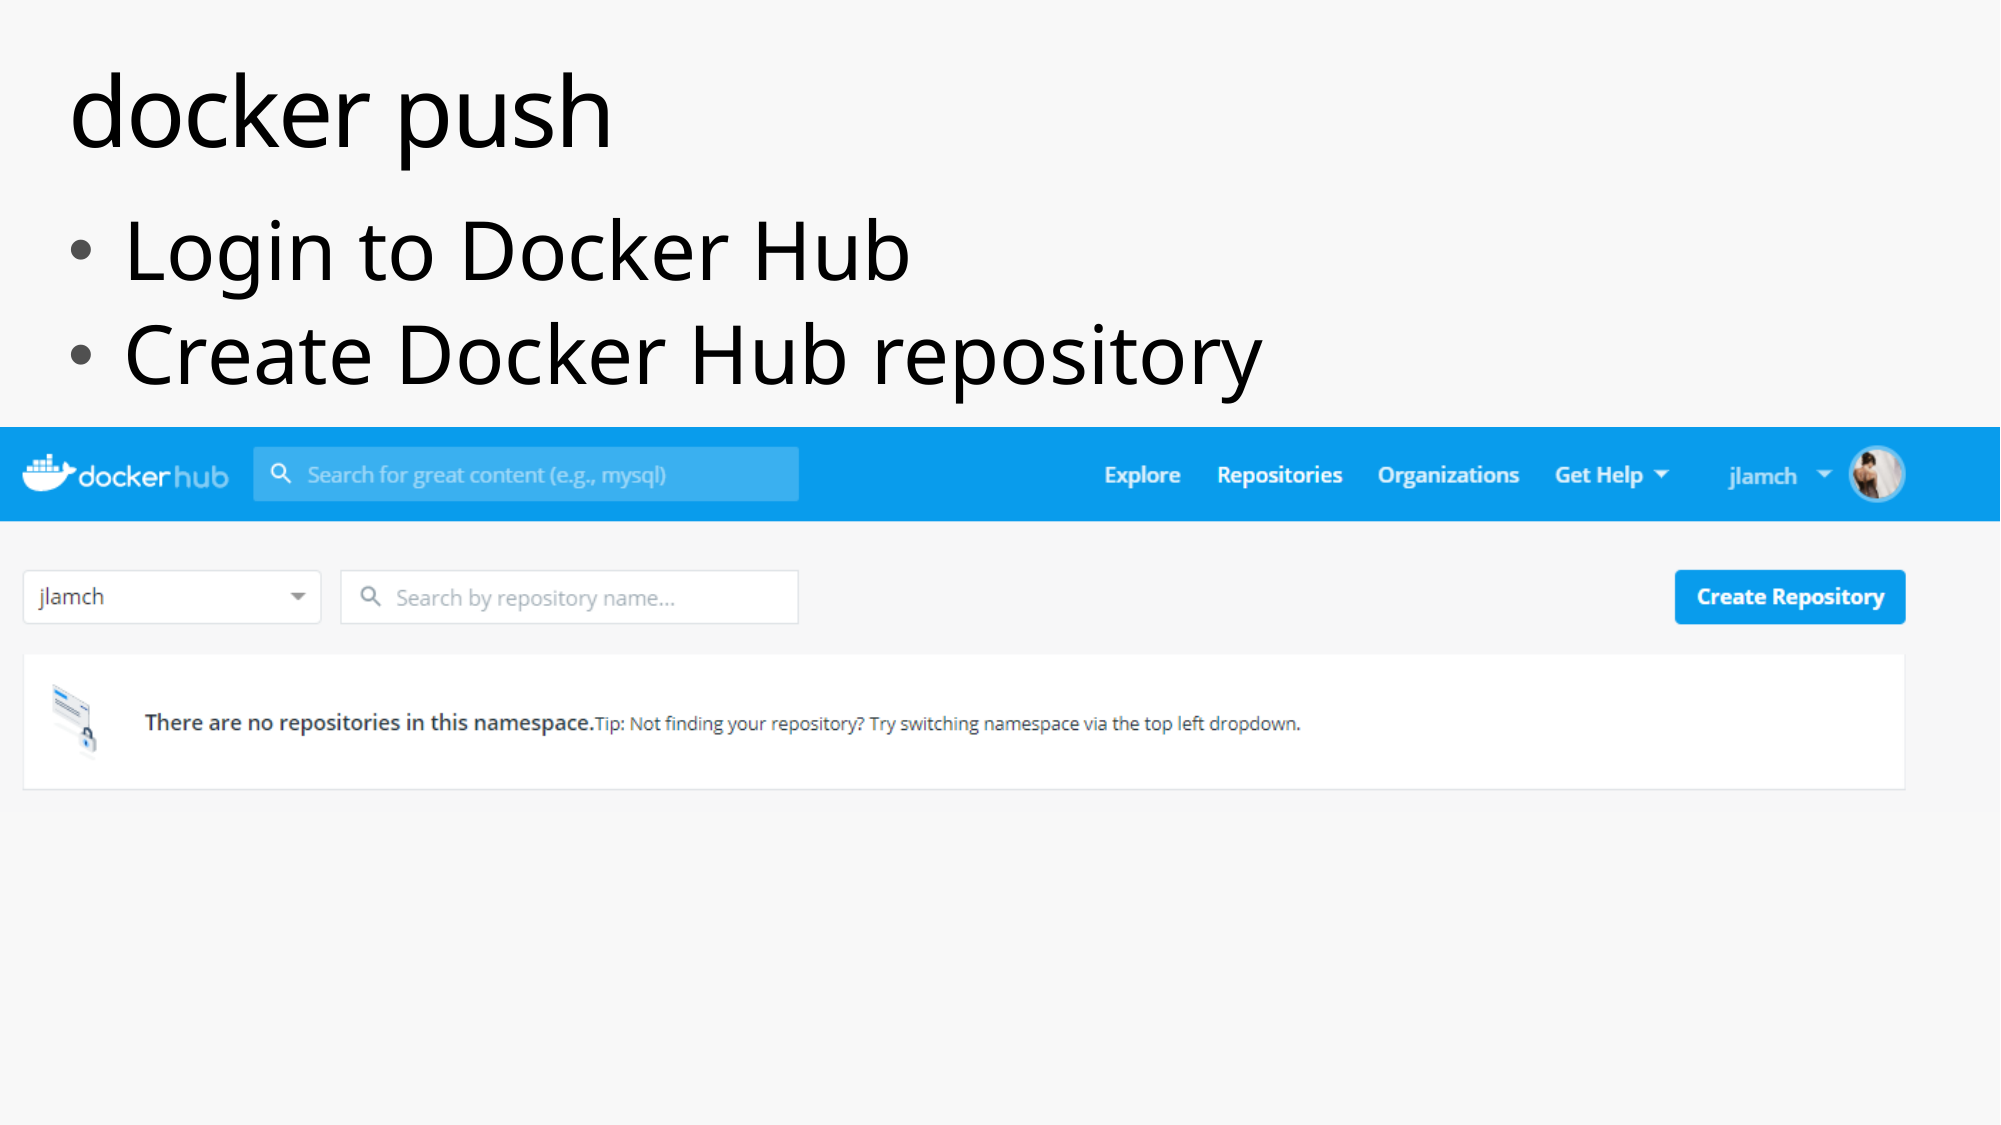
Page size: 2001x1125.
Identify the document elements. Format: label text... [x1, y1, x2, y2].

picture [0, 427, 2000, 812]
title docker push [44, 47, 1957, 196]
list Login to Docker Hub Create Docker Hub repository [44, 196, 1956, 424]
